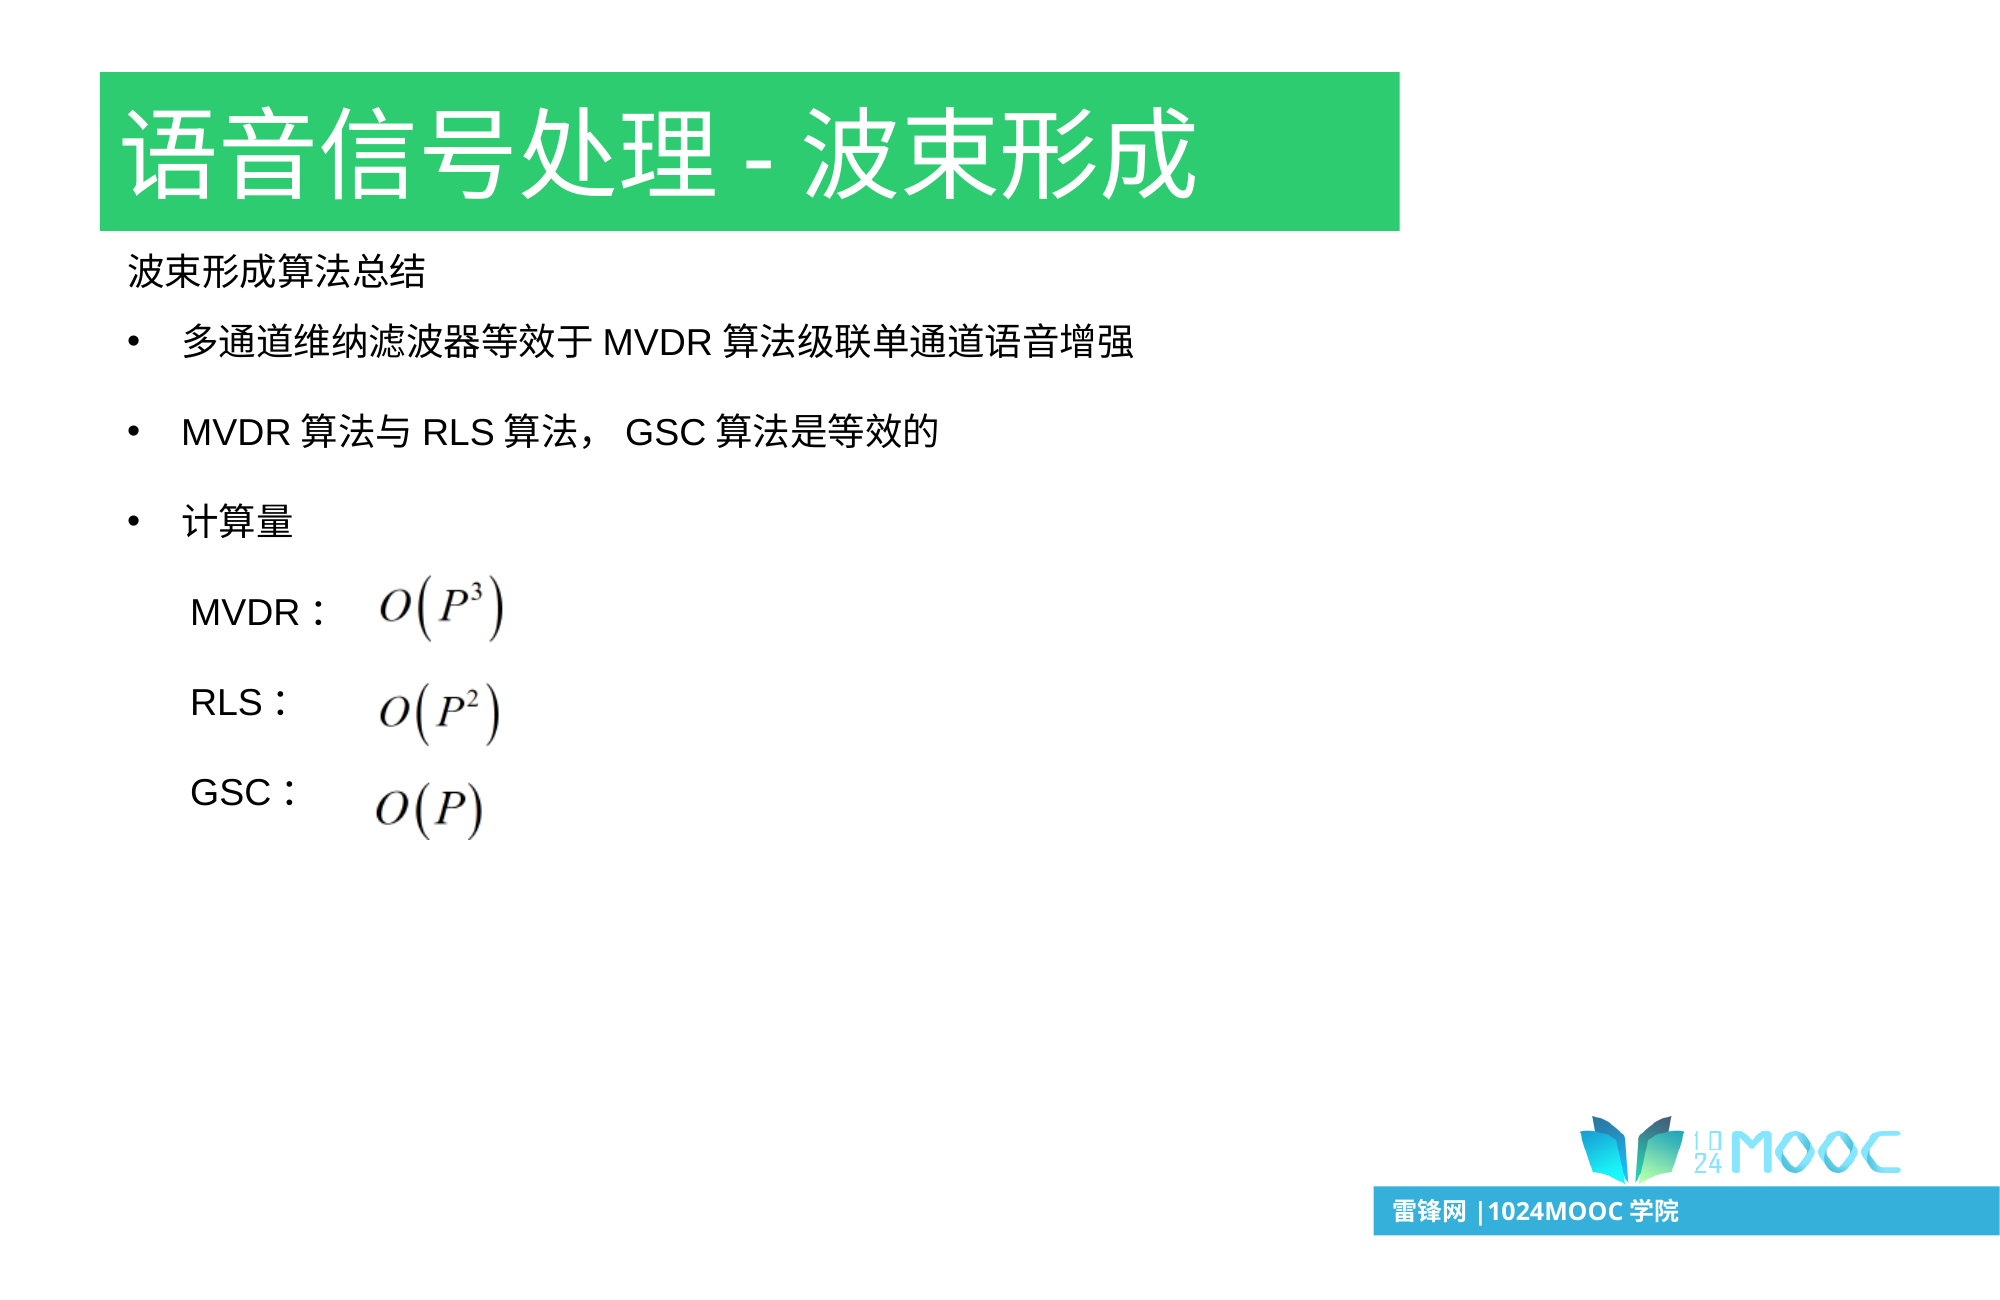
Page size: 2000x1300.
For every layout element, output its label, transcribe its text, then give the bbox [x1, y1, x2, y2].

picture [374, 669, 511, 751]
text_box 波束形成算法总结 [112, 240, 772, 301]
picture [1567, 1102, 1927, 1186]
title 语音信号处理-波束形成 [99, 72, 1400, 231]
picture [374, 563, 521, 646]
picture [374, 765, 491, 840]
text_box 多通道维纳滤波器等效于MVDR算法级联单通道语音增强 MVDR算法与RLS算法，GSC算法是等效的 计算量 MVDR： RLS： GSC： [112, 310, 1557, 820]
